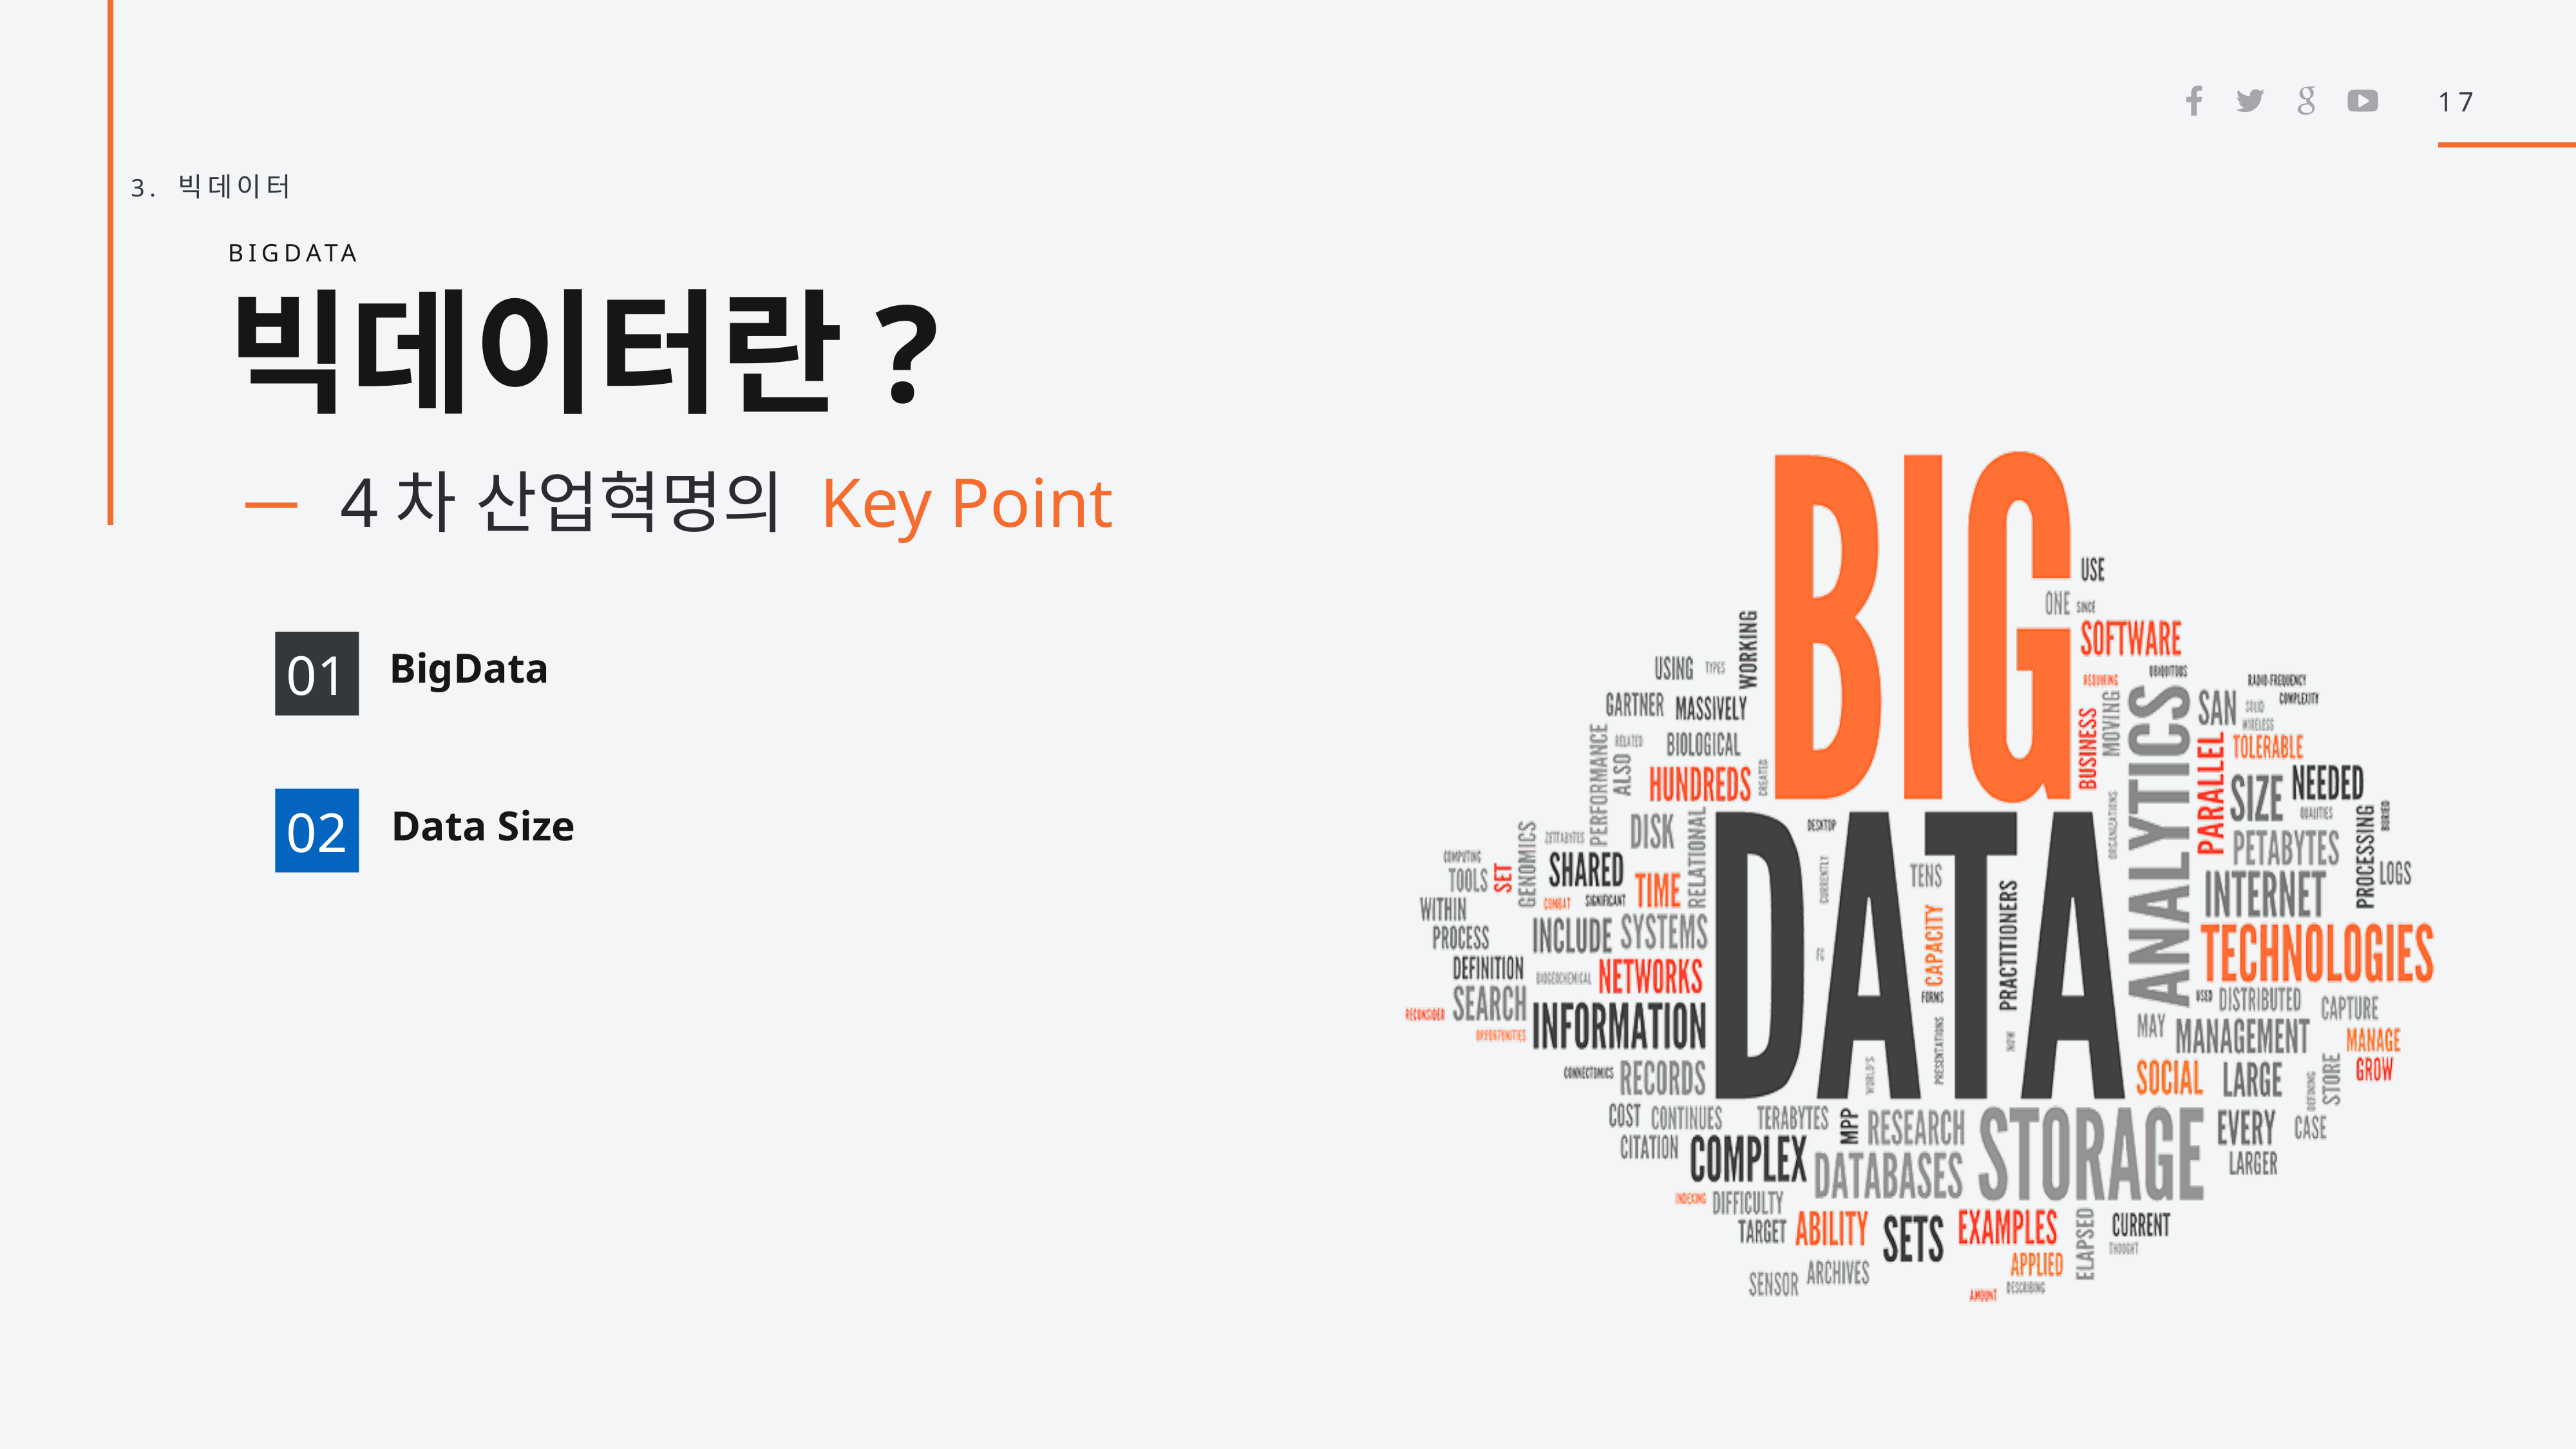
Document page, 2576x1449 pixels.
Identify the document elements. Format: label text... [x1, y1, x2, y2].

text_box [299, 805, 578, 853]
picture [1405, 450, 2434, 1302]
text_box bigdata [223, 233, 634, 270]
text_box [245, 455, 1812, 547]
text_box 01 [274, 630, 361, 717]
text_box 3. 빅데이터 [127, 166, 537, 207]
text_box 02 [274, 788, 361, 874]
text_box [298, 647, 550, 696]
text_box 빅데이터란? [223, 294, 1184, 630]
slide_number 17 [2433, 80, 2498, 121]
